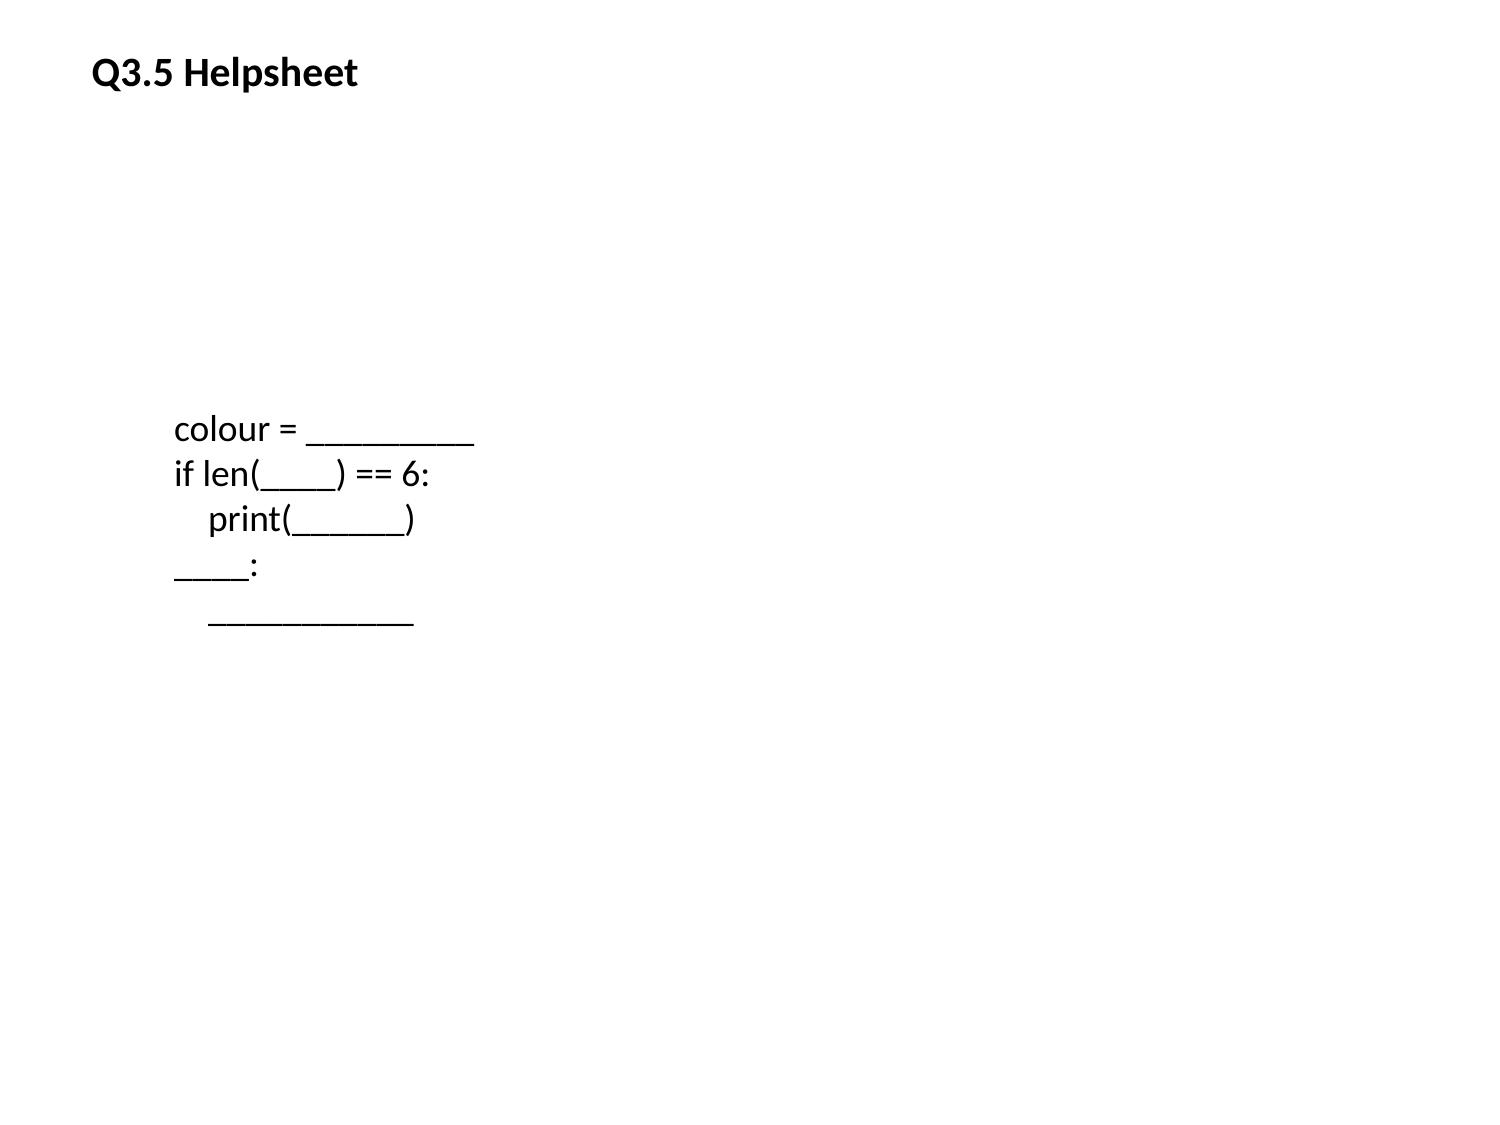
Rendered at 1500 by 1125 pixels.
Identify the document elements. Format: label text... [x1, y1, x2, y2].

text_box colour = _________ if len(____) == 6: print(______) ____: ___________ [159, 397, 1353, 637]
list Q3.5 Helpsheet [76, 42, 1427, 786]
